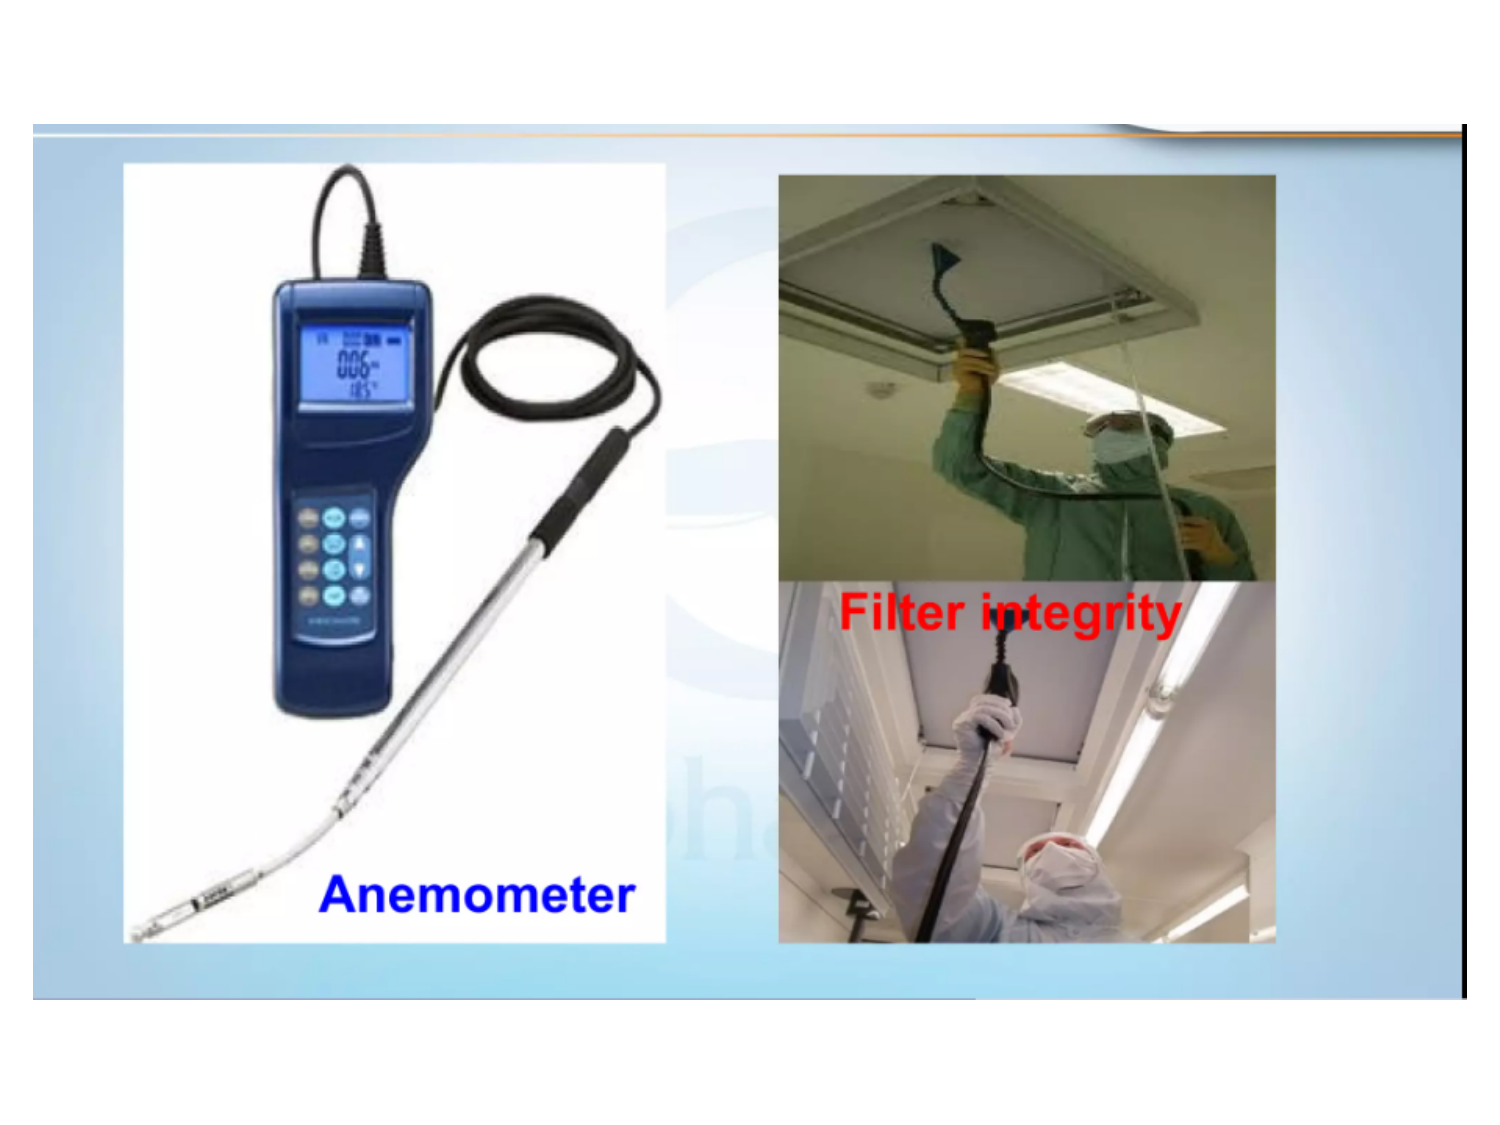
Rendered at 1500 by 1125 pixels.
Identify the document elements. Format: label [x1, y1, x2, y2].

picture [33, 124, 1467, 1001]
